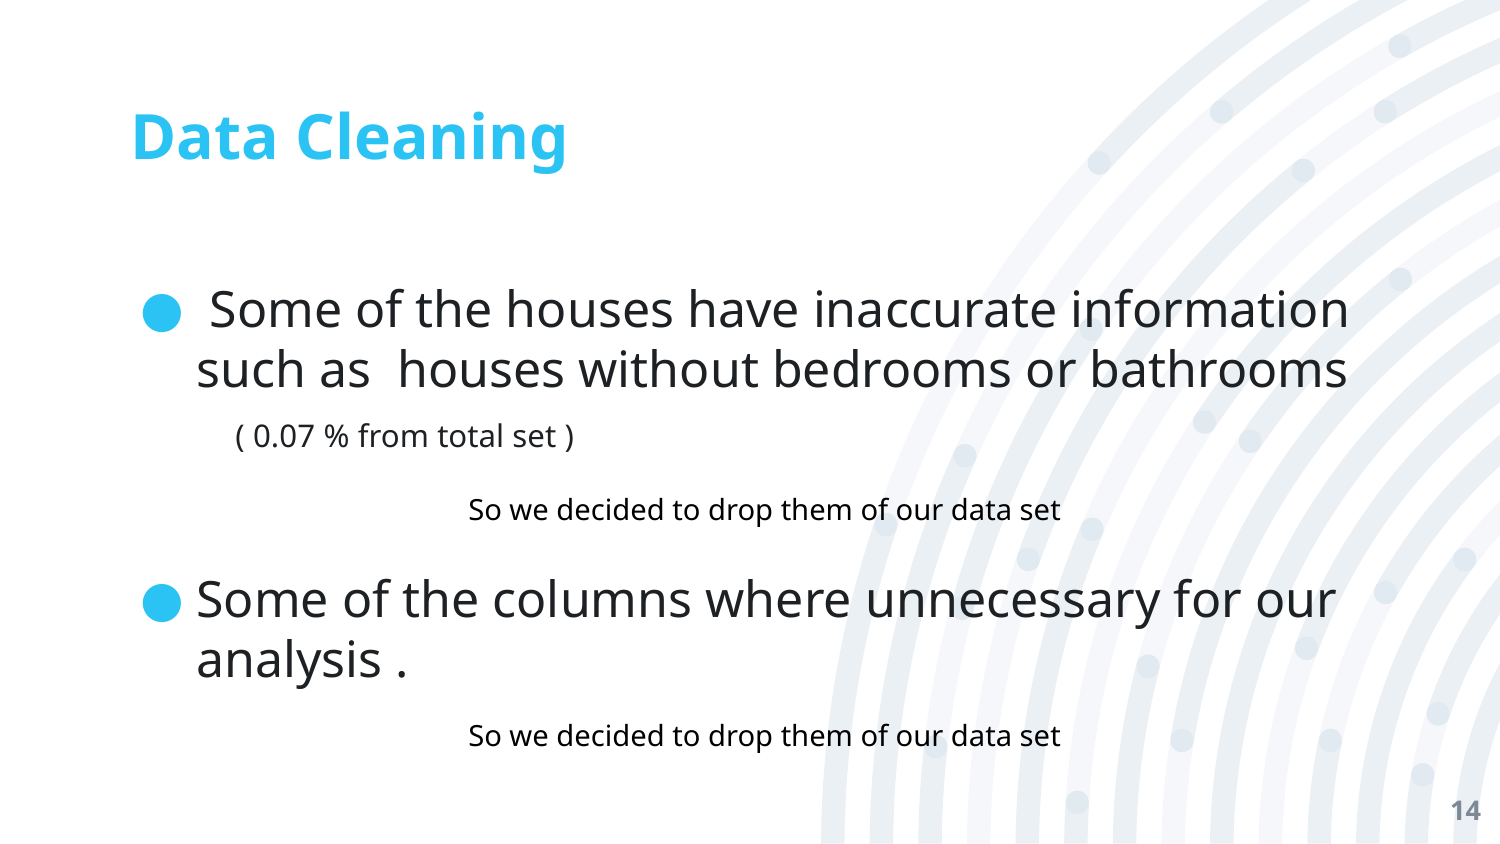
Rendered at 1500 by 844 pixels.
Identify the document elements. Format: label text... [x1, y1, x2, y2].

text_box Some of the houses have inaccurate information such as houses without bedrooms or bathrooms ( 0.07 % from total set ) Some of the columns where unnecessary for our analysis . [140, 192, 1360, 769]
text_box So we decided to drop them of our data set [453, 710, 1203, 760]
slide_number 14 [1391, 779, 1482, 844]
text_box Data Cleaning [130, 108, 1350, 174]
text_box So we decided to drop them of our data set [453, 483, 1203, 534]
